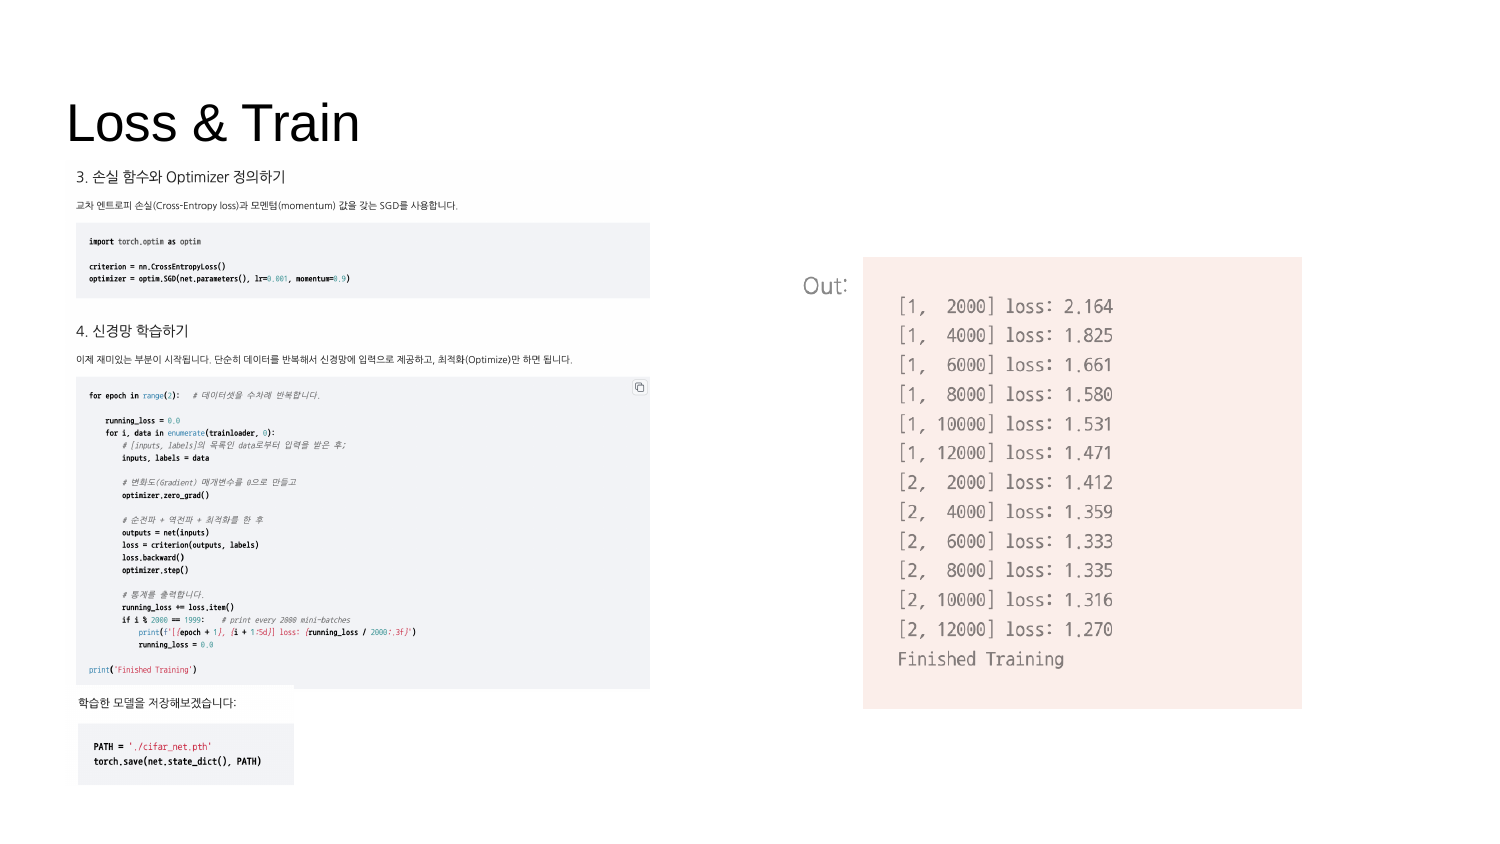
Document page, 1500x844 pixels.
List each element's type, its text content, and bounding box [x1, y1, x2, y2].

picture [65, 160, 651, 786]
title Loss & Train [51, 72, 1449, 167]
picture [778, 235, 1303, 713]
